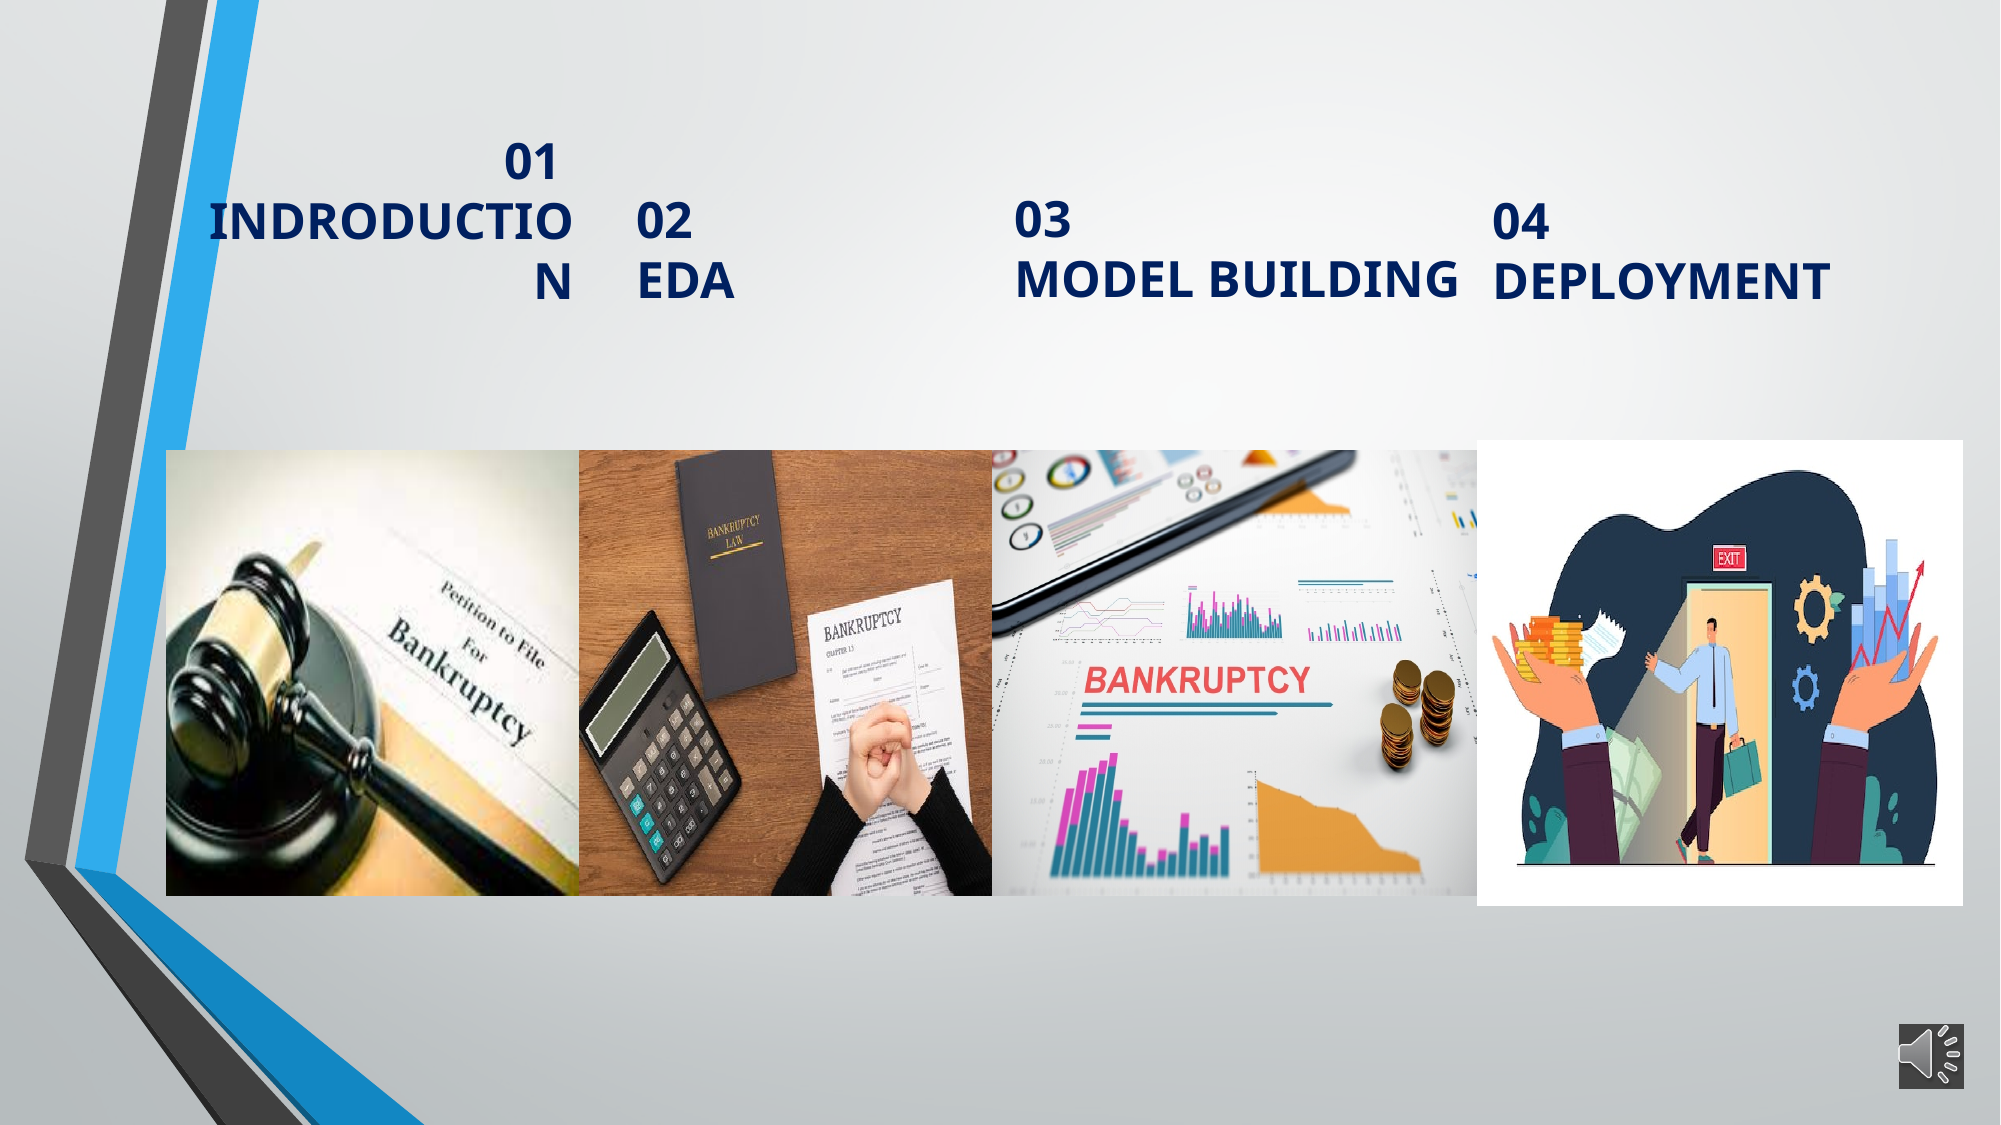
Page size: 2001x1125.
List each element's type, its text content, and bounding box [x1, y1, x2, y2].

text_box 04 DEPLOYMENT [1477, 181, 1892, 317]
title 01 INDRODUCTION [176, 229, 590, 318]
text_box 03 MODEL BUILDING [999, 180, 1514, 316]
picture [1897, 1022, 1965, 1090]
picture [166, 439, 1964, 906]
text_box 02 EDA [621, 180, 900, 316]
